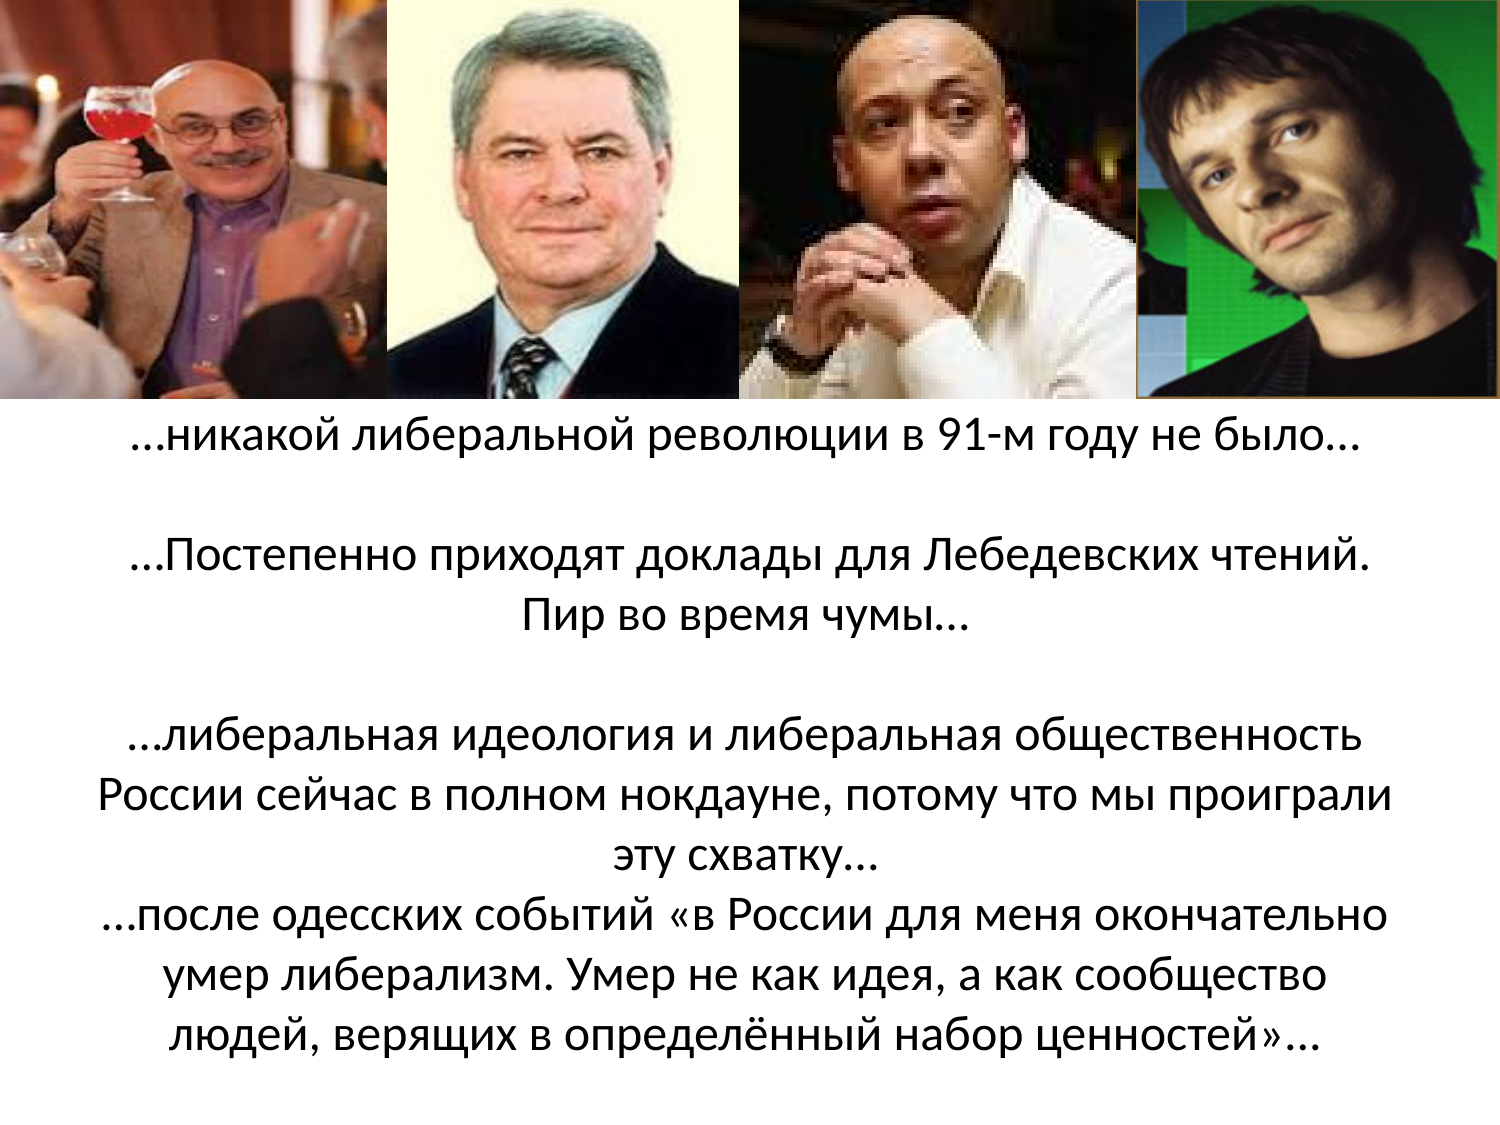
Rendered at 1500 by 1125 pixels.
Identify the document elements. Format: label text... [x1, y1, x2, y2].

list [388, 0, 739, 399]
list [741, 0, 1134, 399]
picture [0, 0, 387, 399]
title …никакой либеральной революции в 91-м году не было… …Постепенно приходят доклады для Лебедевских чтений. Пир во время чумы… …либеральная идеология и либеральная общественность России сейчас в полном нокдауне, потому что мы проиграли эту схватку… …после одесских событий «в России для меня окончательно умер либерализм. Умер не как идея, а как сообщество людей, верящих в определённый набор ценностей»... [70, 407, 1421, 1125]
picture [1136, 0, 1500, 399]
